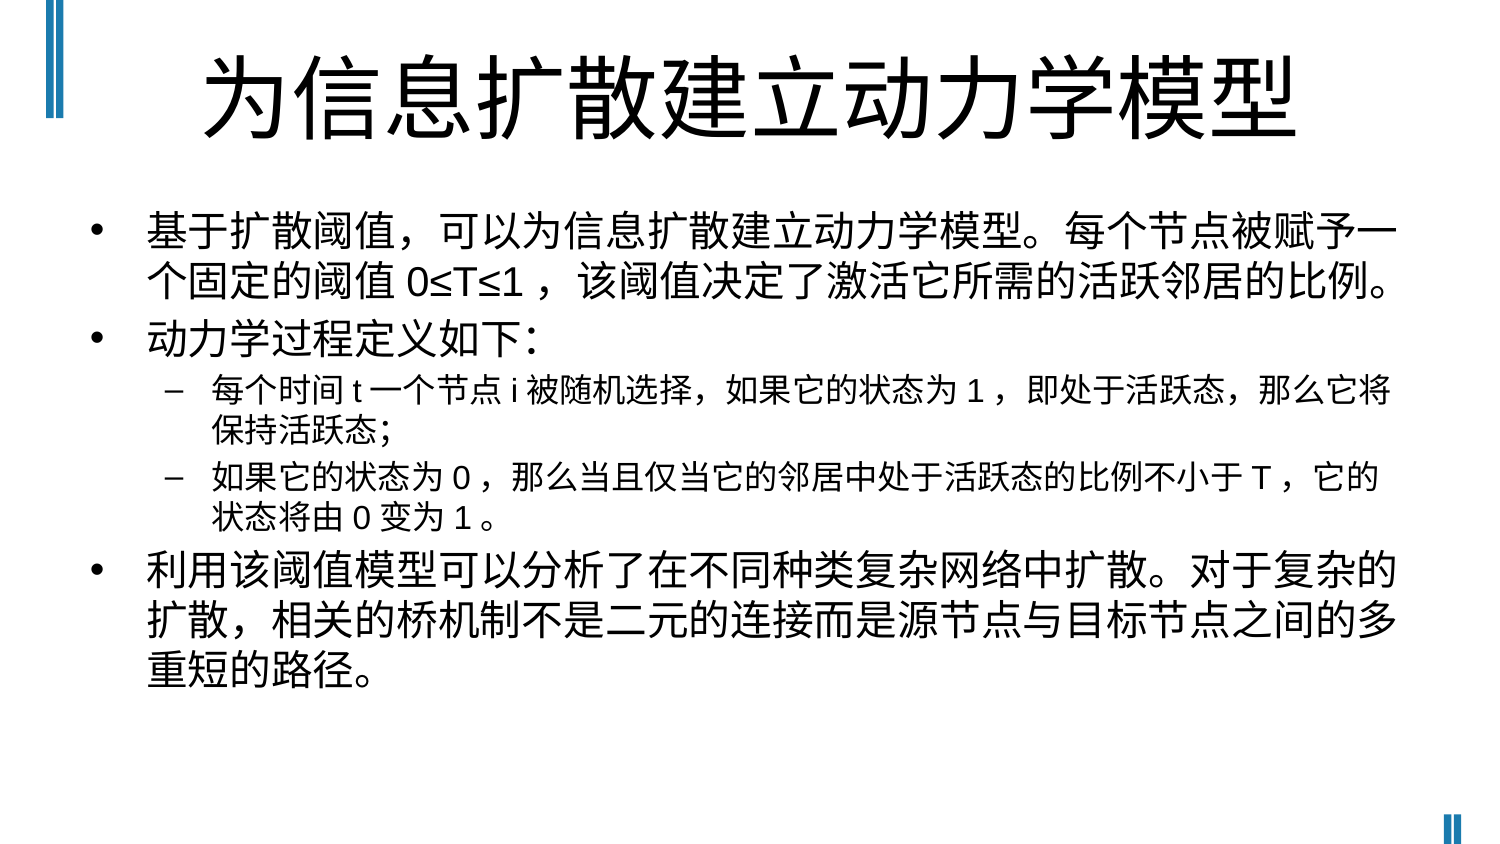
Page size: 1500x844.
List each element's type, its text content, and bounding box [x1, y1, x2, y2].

list 基于扩散阈值，可以为信息扩散建立动力学模型。每个节点被赋予一个固定的阈值0≤T≤1，该阈值决定了激活它所需的活跃邻居的比例。 动力学过程定义如下： 每个时间t一个节点i被随机选择，如果它的状态为1，即处于活跃态，那么它将保持活跃态； 如果它的状态为0，那么当且仅当它的邻居中处于活跃态的比例不小于T，它的状态将由0变为1。 利用该阈值模型可以分析了在不同种类复杂网络中扩散。对于复杂的扩散，相关的桥机制不是二元的连接而是源节点与目标节点之间的多重短的路径。 [75, 196, 1425, 754]
title 为信息扩散建立动力学模型 [75, 33, 1425, 175]
